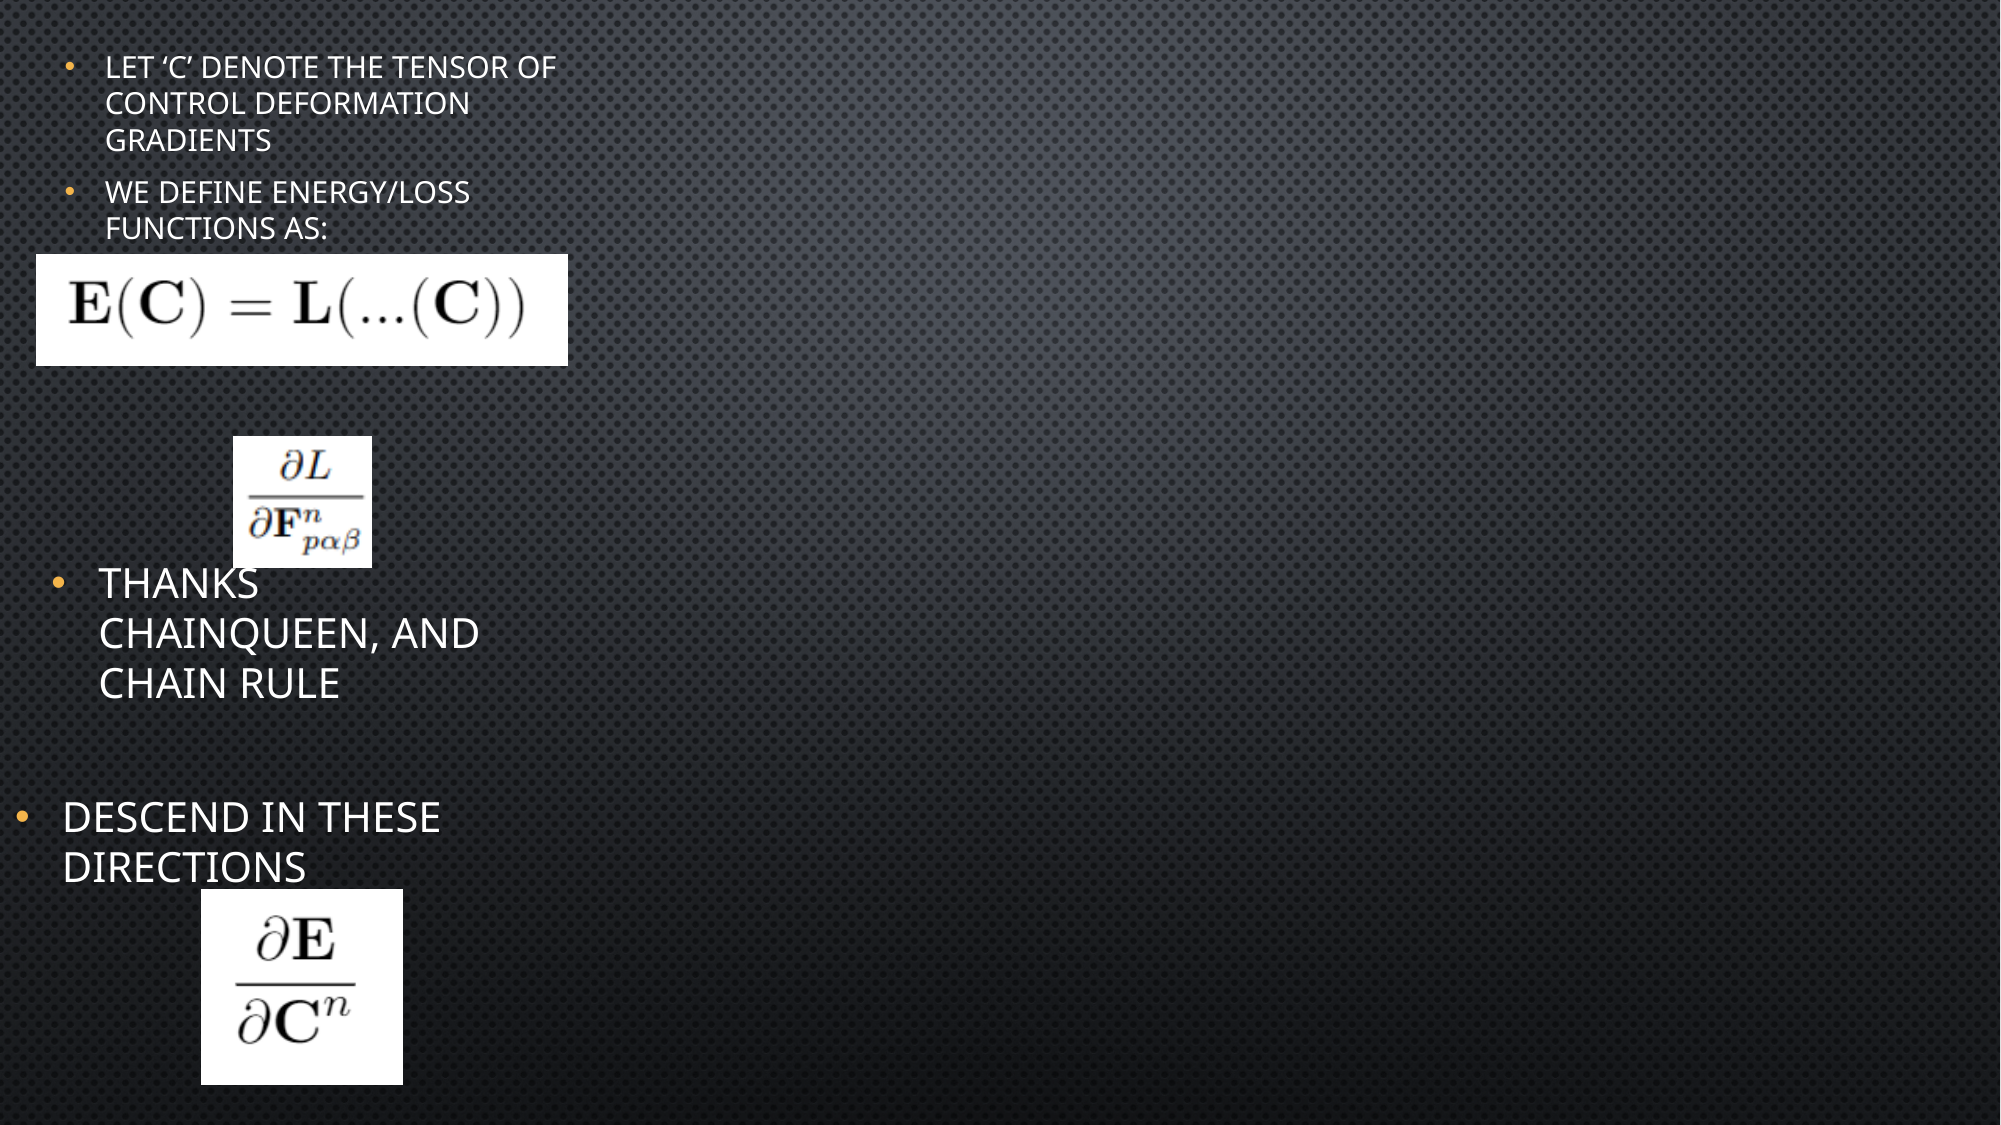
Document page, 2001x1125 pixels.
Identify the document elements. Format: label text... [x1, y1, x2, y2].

text_box Descend in these directions [0, 734, 619, 948]
text_box Thanks chainqueen, and chain rule [36, 525, 568, 734]
text_box Let ‘C’ denote the tensor of control deformation gradients We define energy/loss functions as: [49, 40, 581, 254]
picture [36, 254, 568, 366]
picture [201, 889, 404, 1085]
picture [232, 435, 372, 569]
